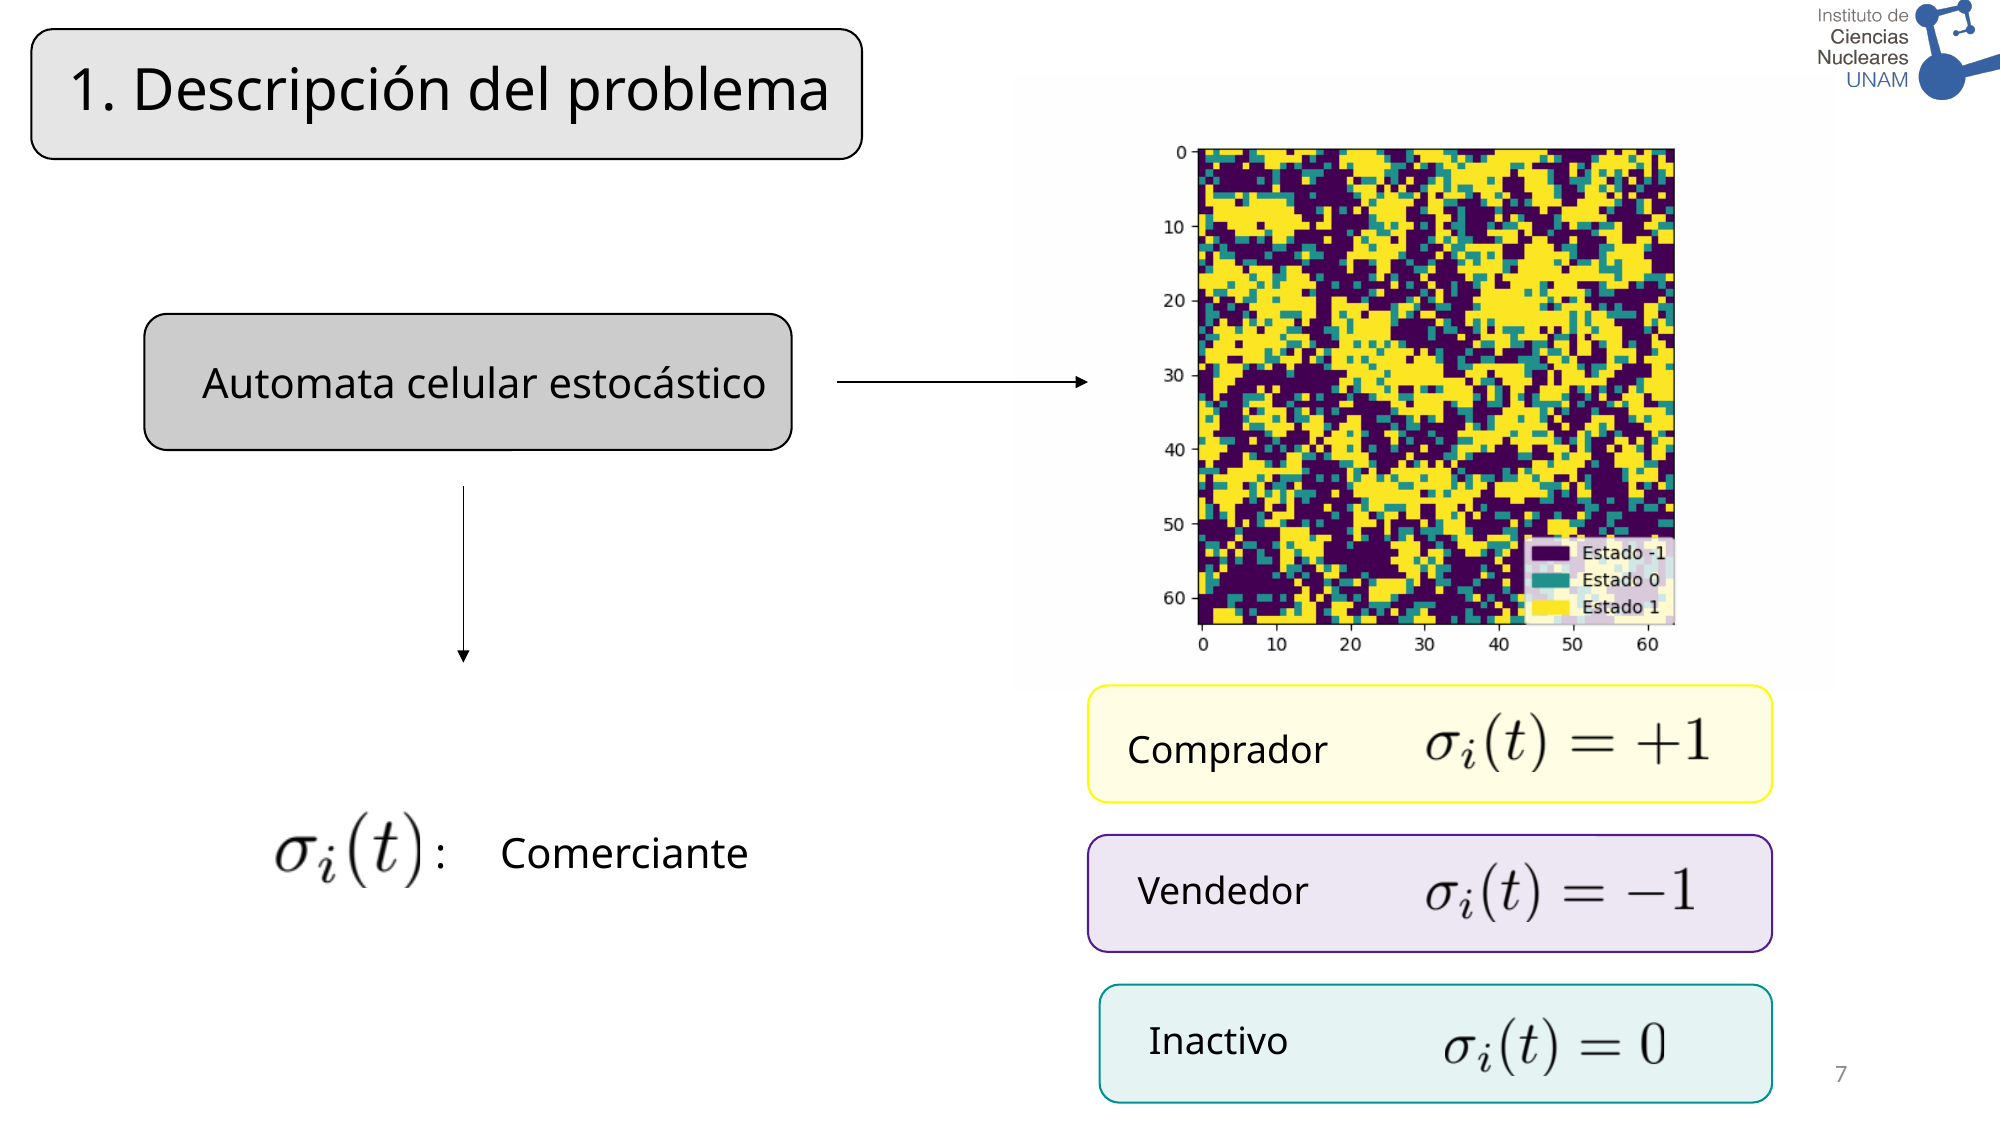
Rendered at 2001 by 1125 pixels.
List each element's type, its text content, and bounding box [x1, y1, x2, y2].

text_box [144, 313, 1000, 450]
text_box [1087, 685, 1773, 803]
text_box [31, 29, 1203, 159]
slide_number 7 [1773, 1042, 1863, 1103]
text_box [1099, 984, 1773, 1103]
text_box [1087, 834, 1773, 952]
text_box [274, 810, 862, 888]
picture [1014, 0, 2000, 692]
